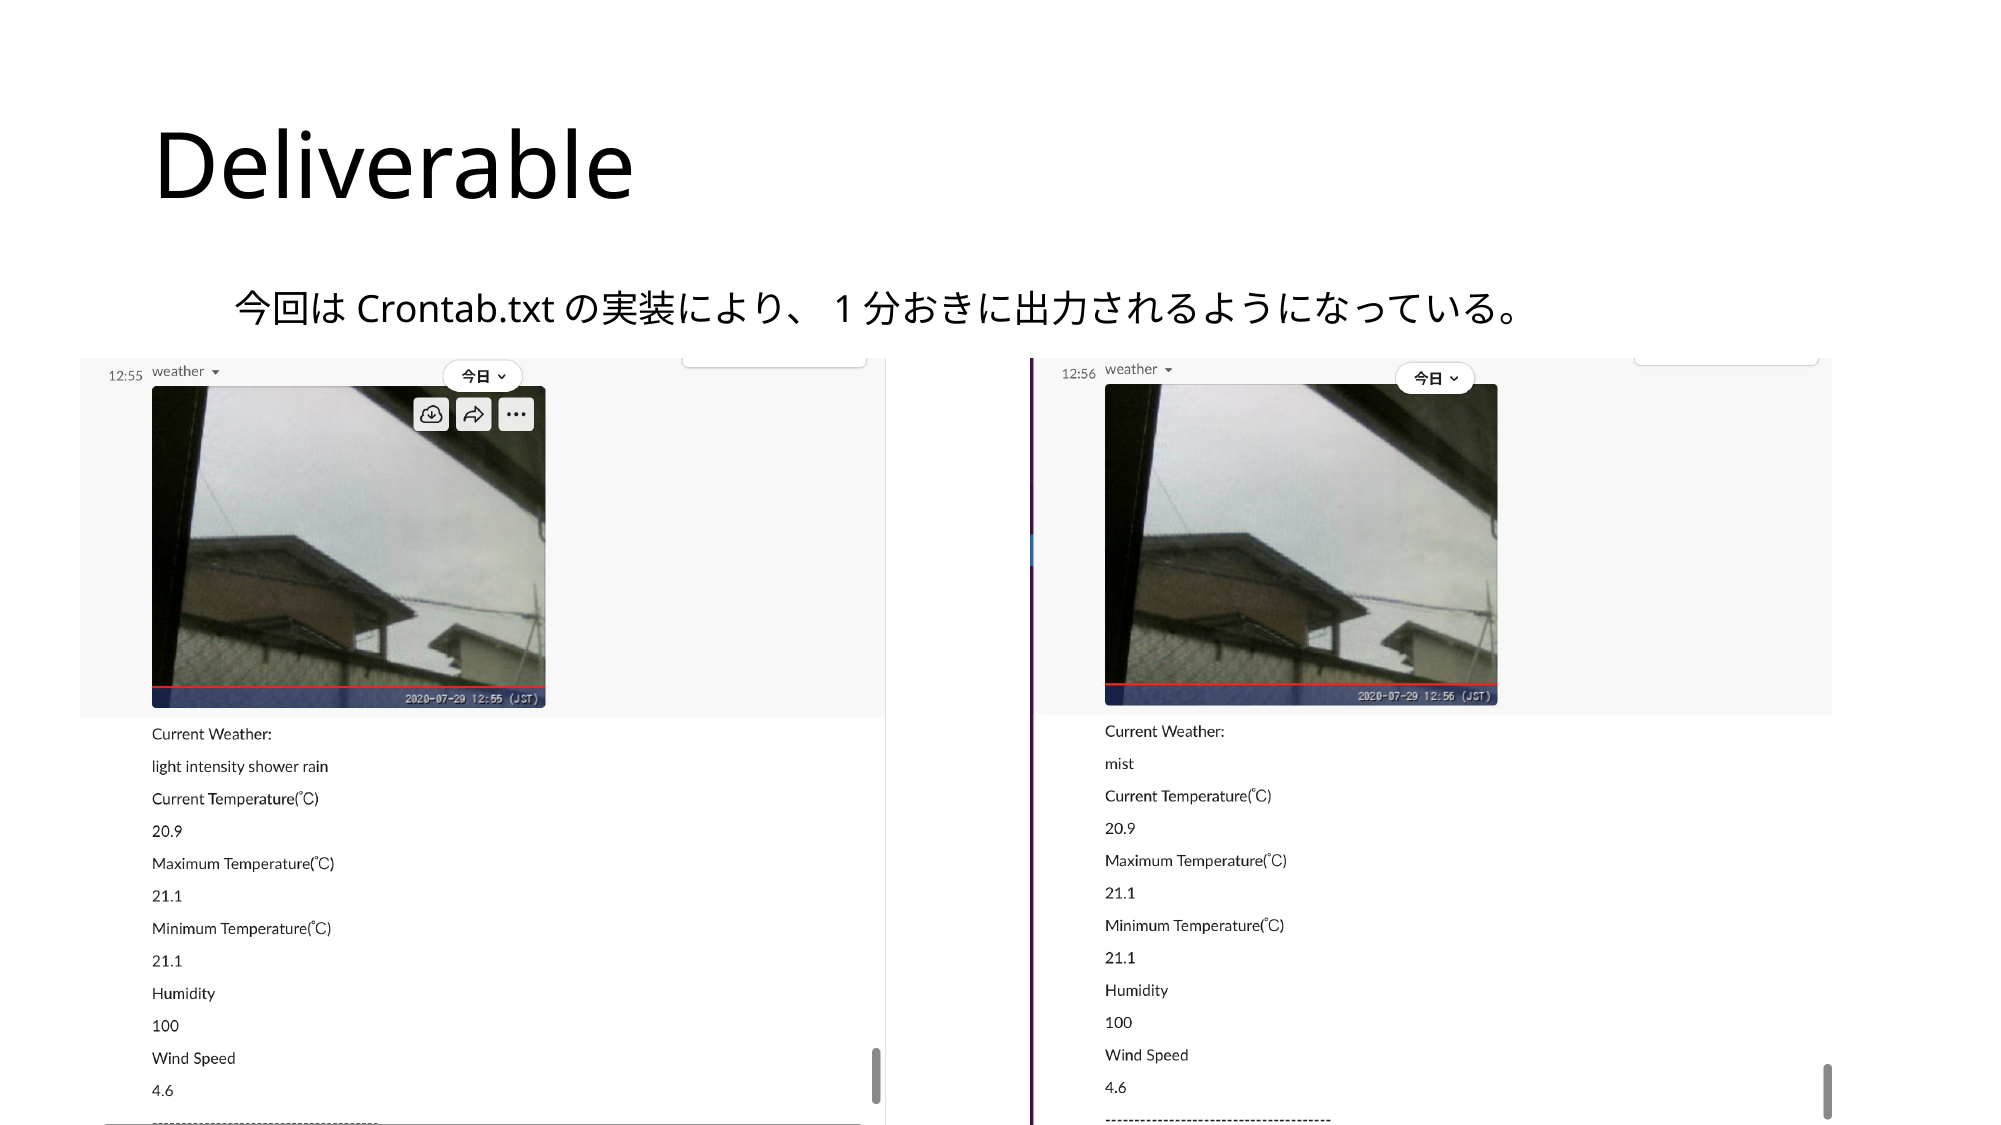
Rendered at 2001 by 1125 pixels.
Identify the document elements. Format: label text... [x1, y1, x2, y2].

title Deliverable [137, 59, 1863, 278]
picture [80, 358, 886, 1125]
text_box 今回はCrontab.txtの実装により、1分おきに出力されるようになっている。 [220, 277, 1552, 337]
picture [1029, 358, 1832, 1125]
